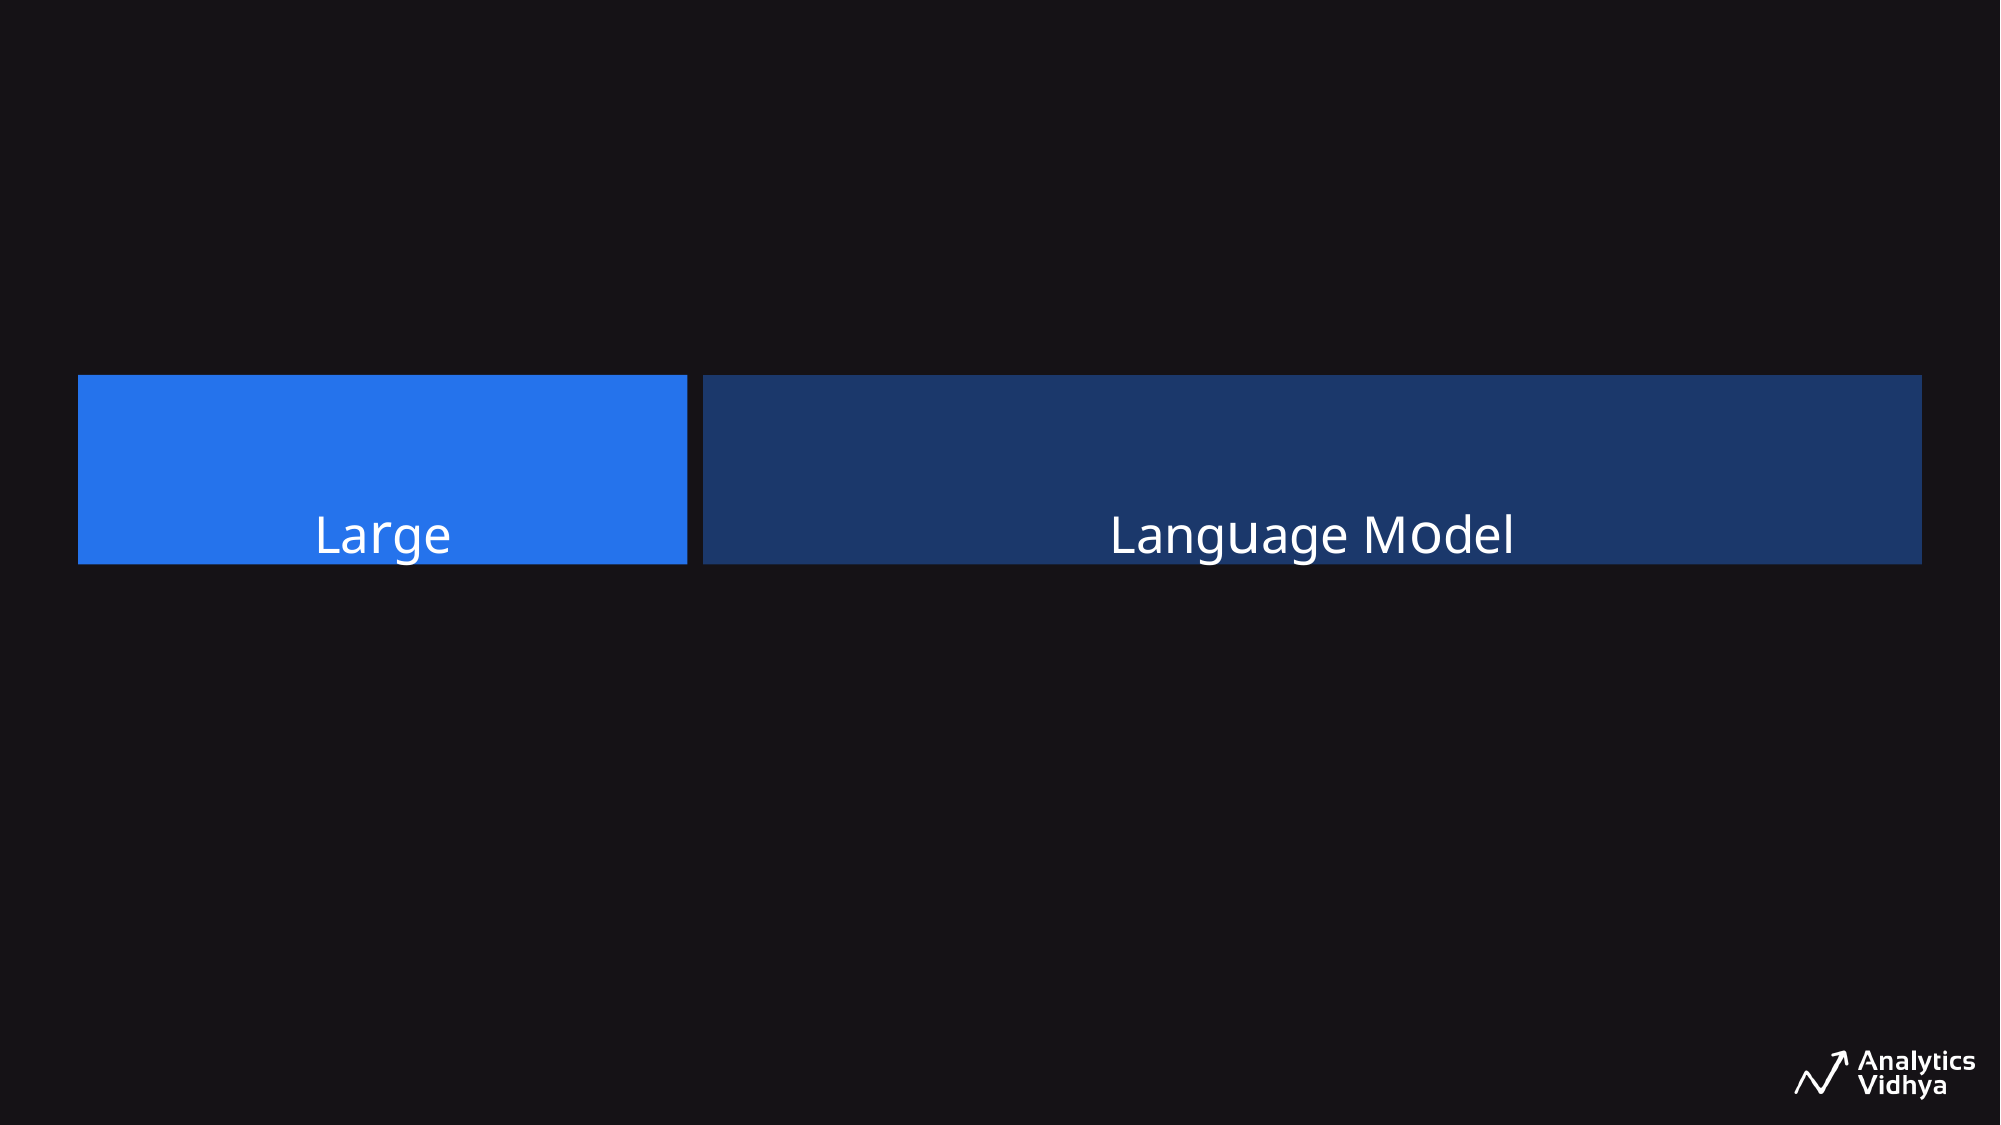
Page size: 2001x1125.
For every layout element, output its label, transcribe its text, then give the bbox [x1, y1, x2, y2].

picture [1791, 1048, 1977, 1102]
title Language Model [703, 375, 1922, 565]
text_box Large [78, 374, 688, 565]
